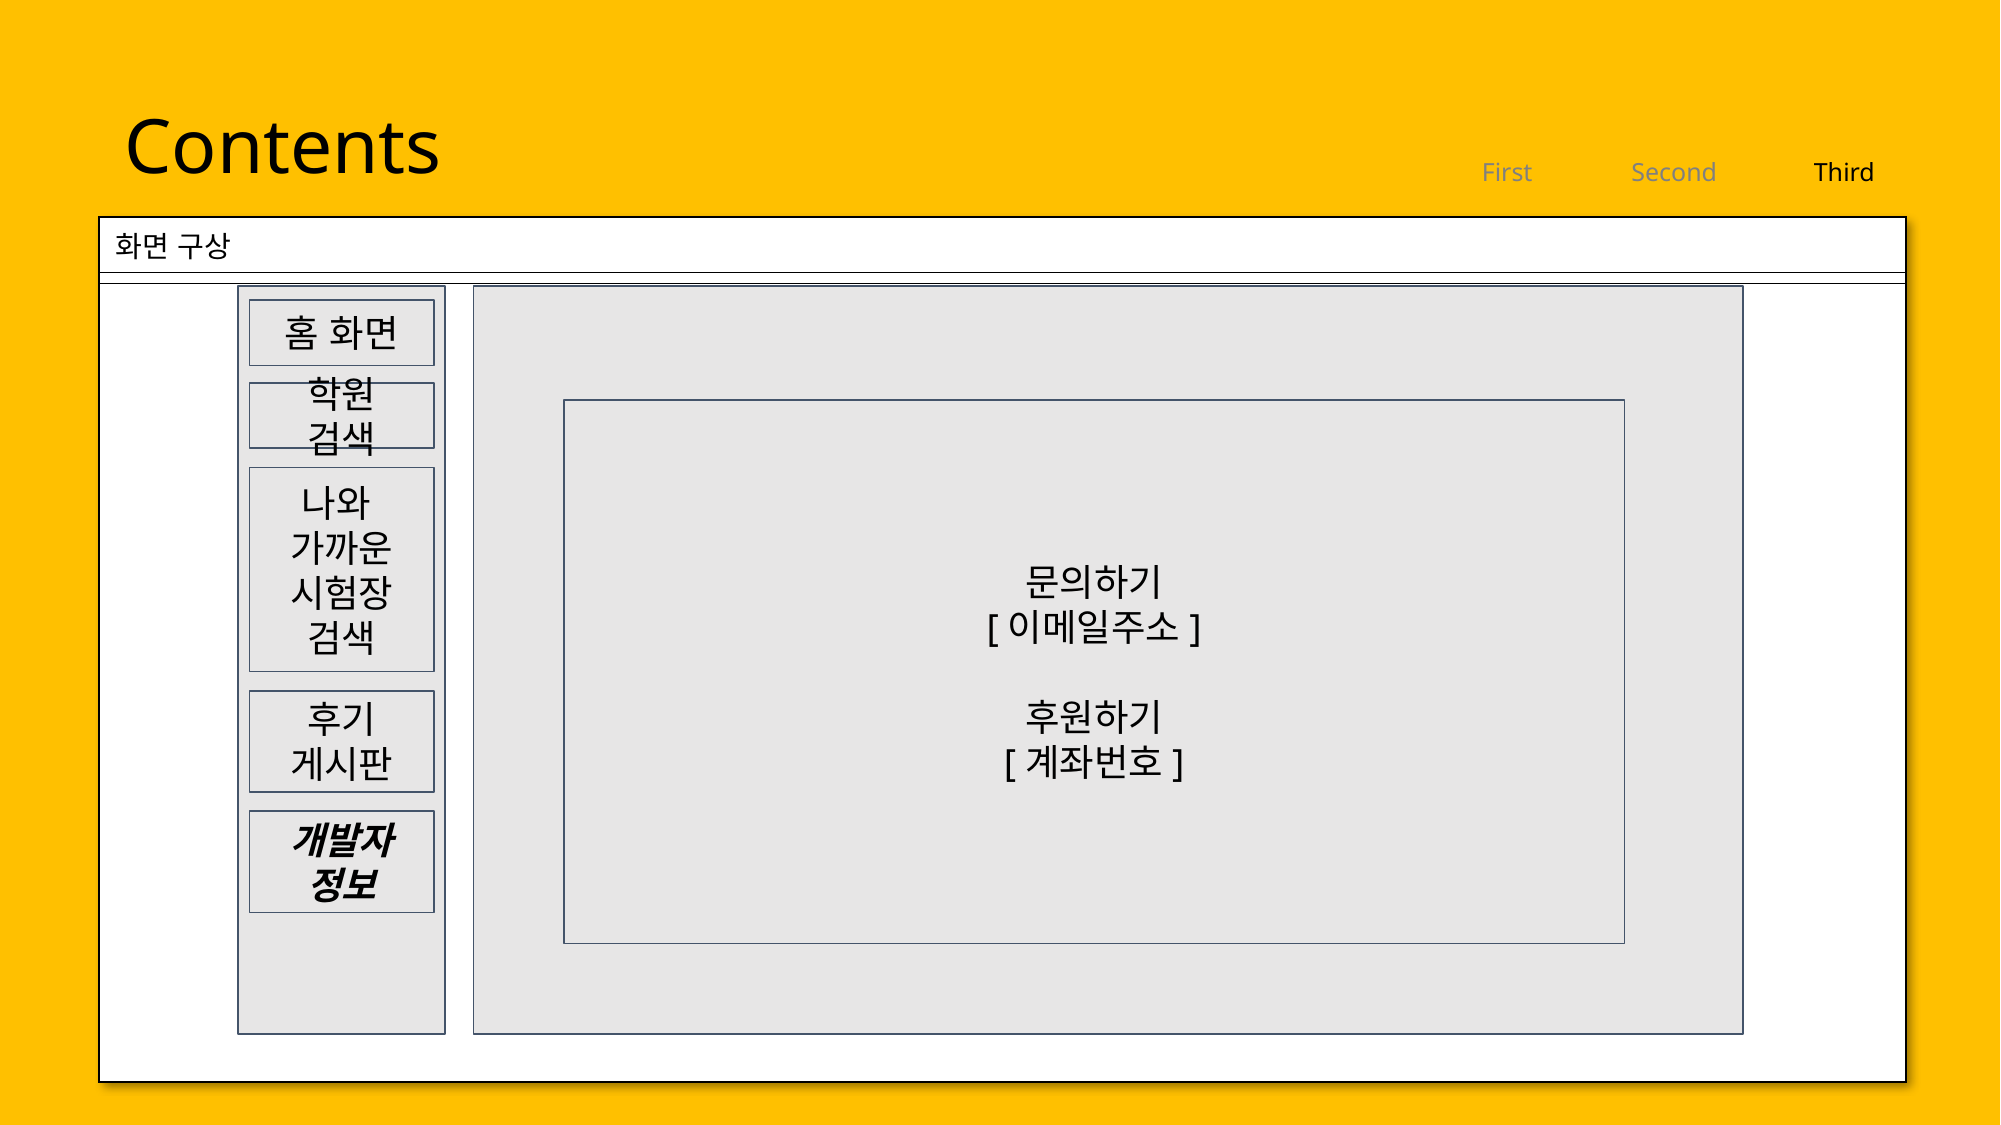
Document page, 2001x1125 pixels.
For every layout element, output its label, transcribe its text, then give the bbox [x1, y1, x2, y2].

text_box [238, 285, 1744, 1035]
text_box Contents [109, 90, 457, 196]
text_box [1460, 149, 1895, 195]
text_box [98, 216, 1907, 1083]
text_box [99, 272, 1907, 284]
text_box 화면 구상 [100, 220, 247, 271]
